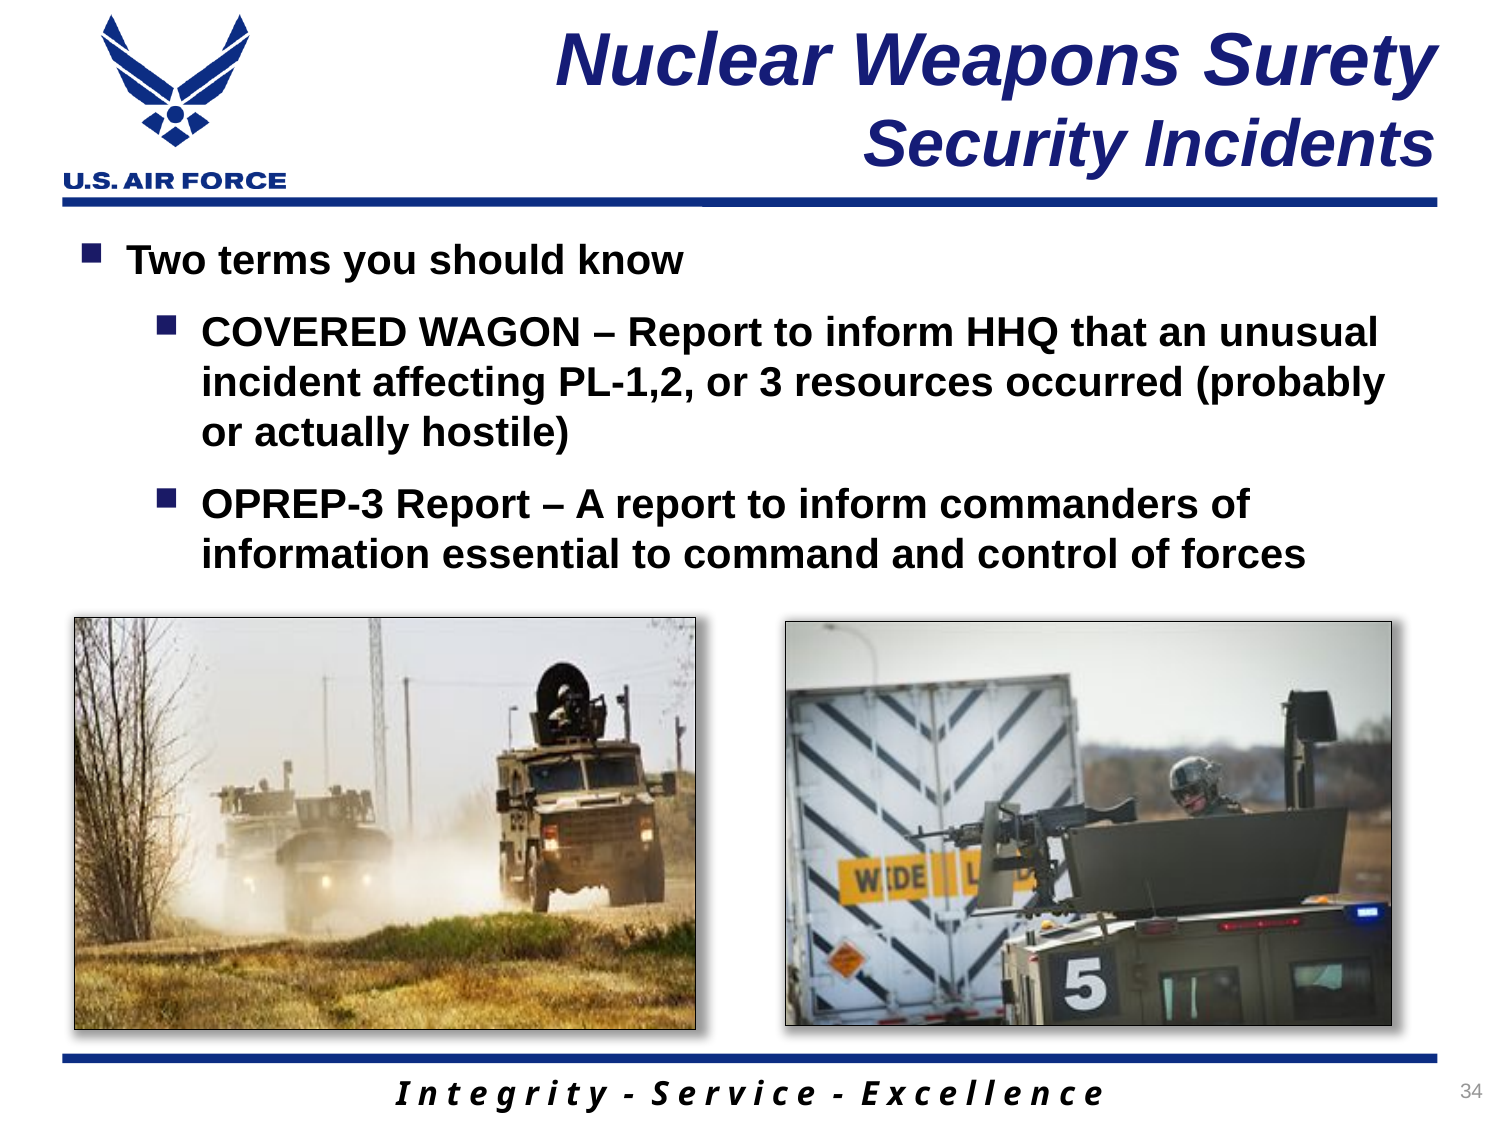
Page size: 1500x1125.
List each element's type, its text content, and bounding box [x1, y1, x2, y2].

title Nuclear Weapons Surety Security Incidents [0, 0, 1453, 191]
slide_number 34 [1310, 1070, 1498, 1121]
text_box Two terms you should know COVERED WAGON – Report to inform HHQ that an unusual incident affecting PL-1,2, or 3 resources occurred (probably or actually hostile) OPREP-3 Report – A report to inform commanders of information essential to command and control of forces [64, 224, 1438, 1011]
picture [785, 621, 1392, 1026]
picture [74, 617, 696, 1030]
